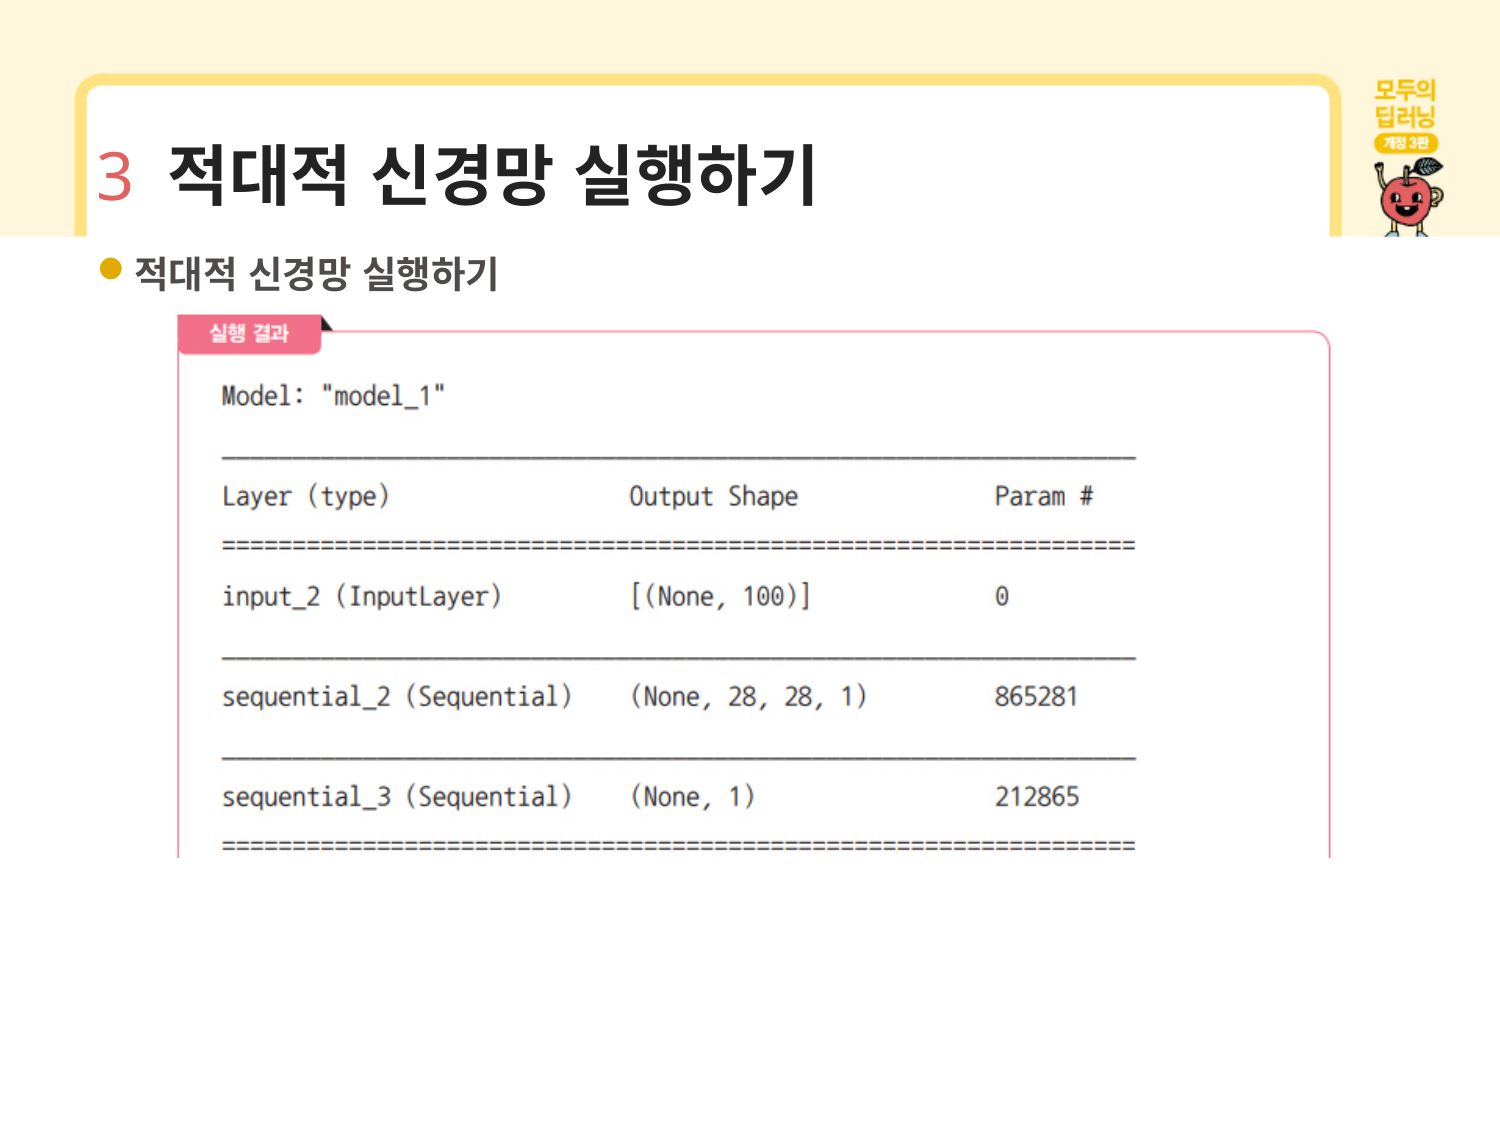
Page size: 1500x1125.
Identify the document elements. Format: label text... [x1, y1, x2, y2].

list 적대적 신경망 실행하기 [81, 239, 1412, 1054]
picture [0, 0, 1500, 1125]
title 3 적대적 신경망 실행하기 [81, 90, 1412, 222]
